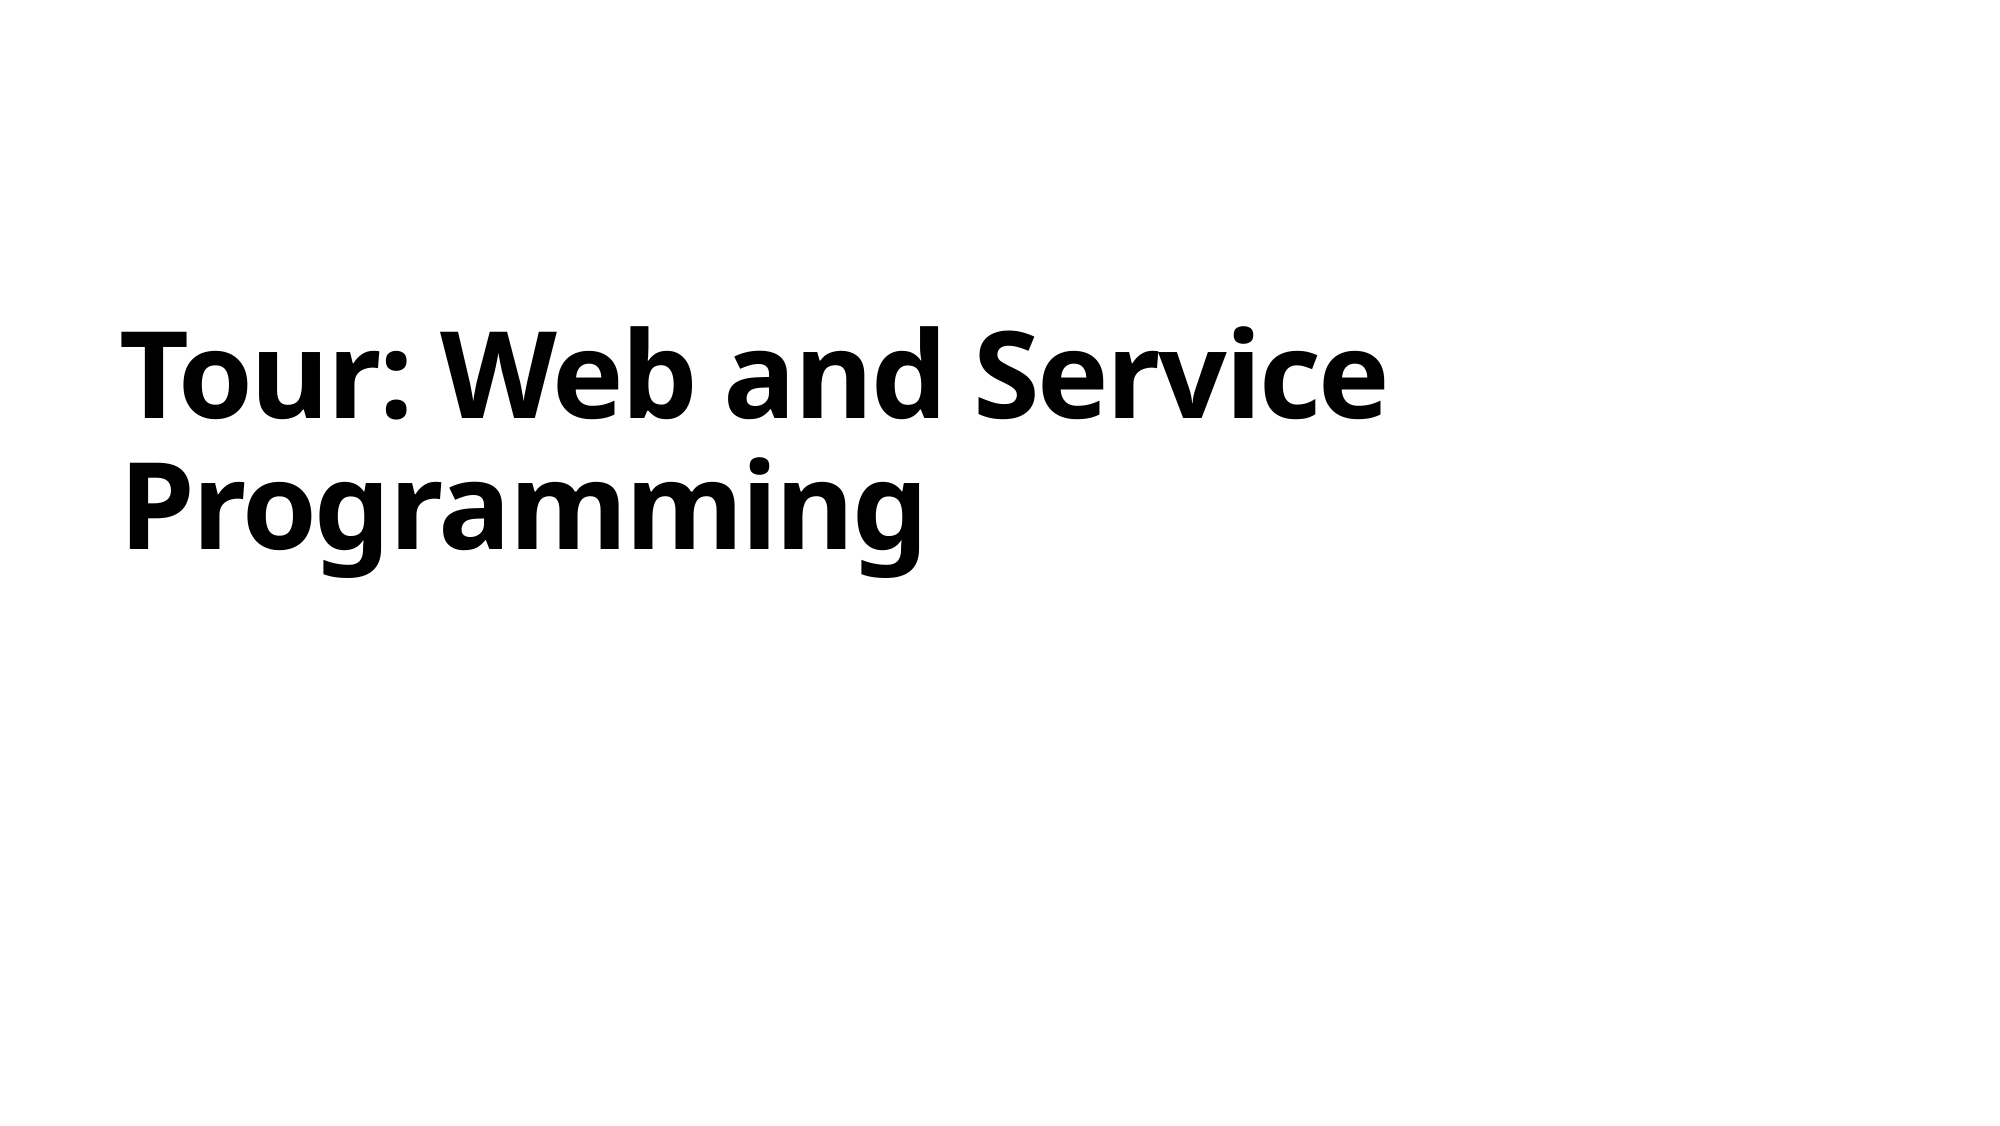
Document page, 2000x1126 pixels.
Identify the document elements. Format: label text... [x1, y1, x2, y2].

title Tour: Web and Service Programming [119, 320, 1890, 571]
